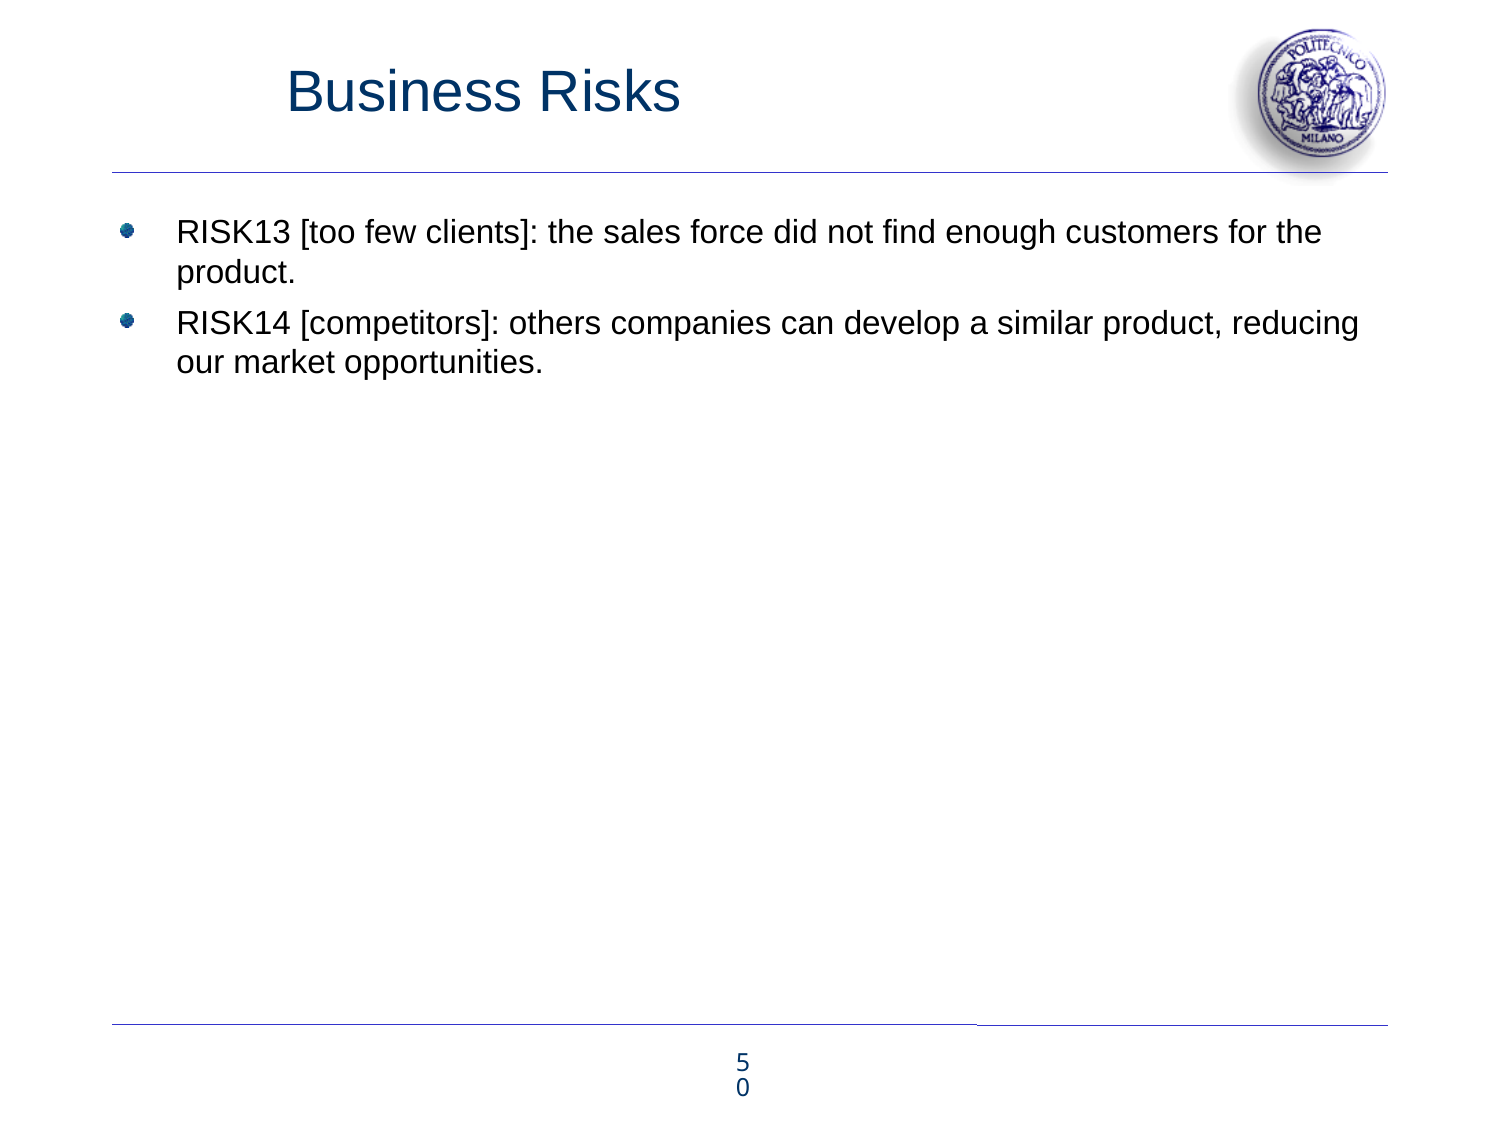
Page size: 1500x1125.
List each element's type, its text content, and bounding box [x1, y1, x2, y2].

picture [120, 313, 134, 328]
title Business Risks [278, 18, 1211, 157]
picture [1228, 16, 1416, 186]
picture [120, 223, 134, 238]
list RISK13 [too few clients]: the sales force did not find enough customers for the product. RISK14 [competitors]: others companies can develop a similar product, reducing our market opportunities. [111, 202, 1388, 988]
slide_number 50 [727, 1039, 773, 1085]
